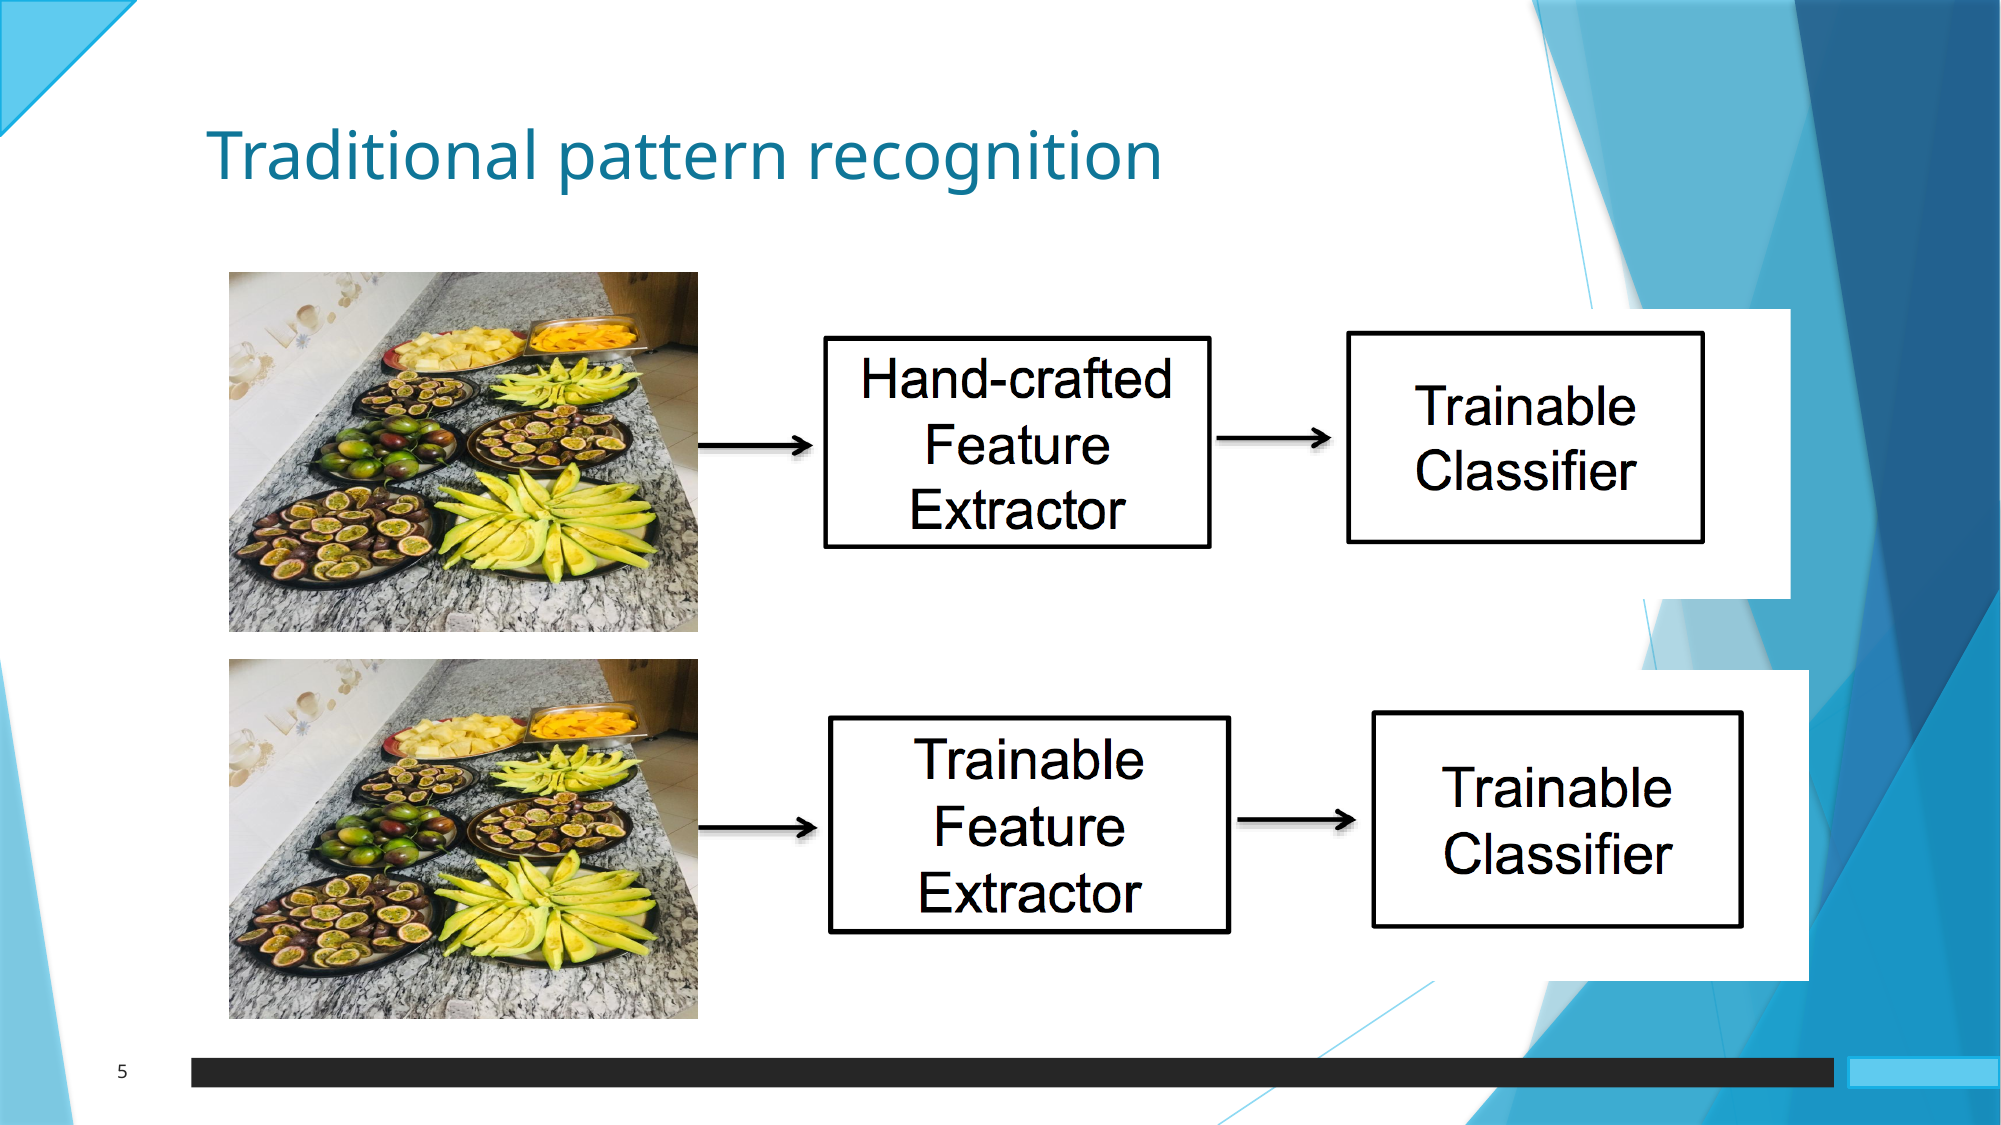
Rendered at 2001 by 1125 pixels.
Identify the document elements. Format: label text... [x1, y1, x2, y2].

picture [229, 659, 1809, 1020]
text_box [190, 1056, 1835, 1089]
text_box Traditional pattern recognition [191, 105, 1287, 201]
picture [190, 271, 1792, 633]
text_box [1847, 1056, 2000, 1089]
text_box [0, 0, 138, 137]
slide_number 5 [67, 1042, 178, 1103]
